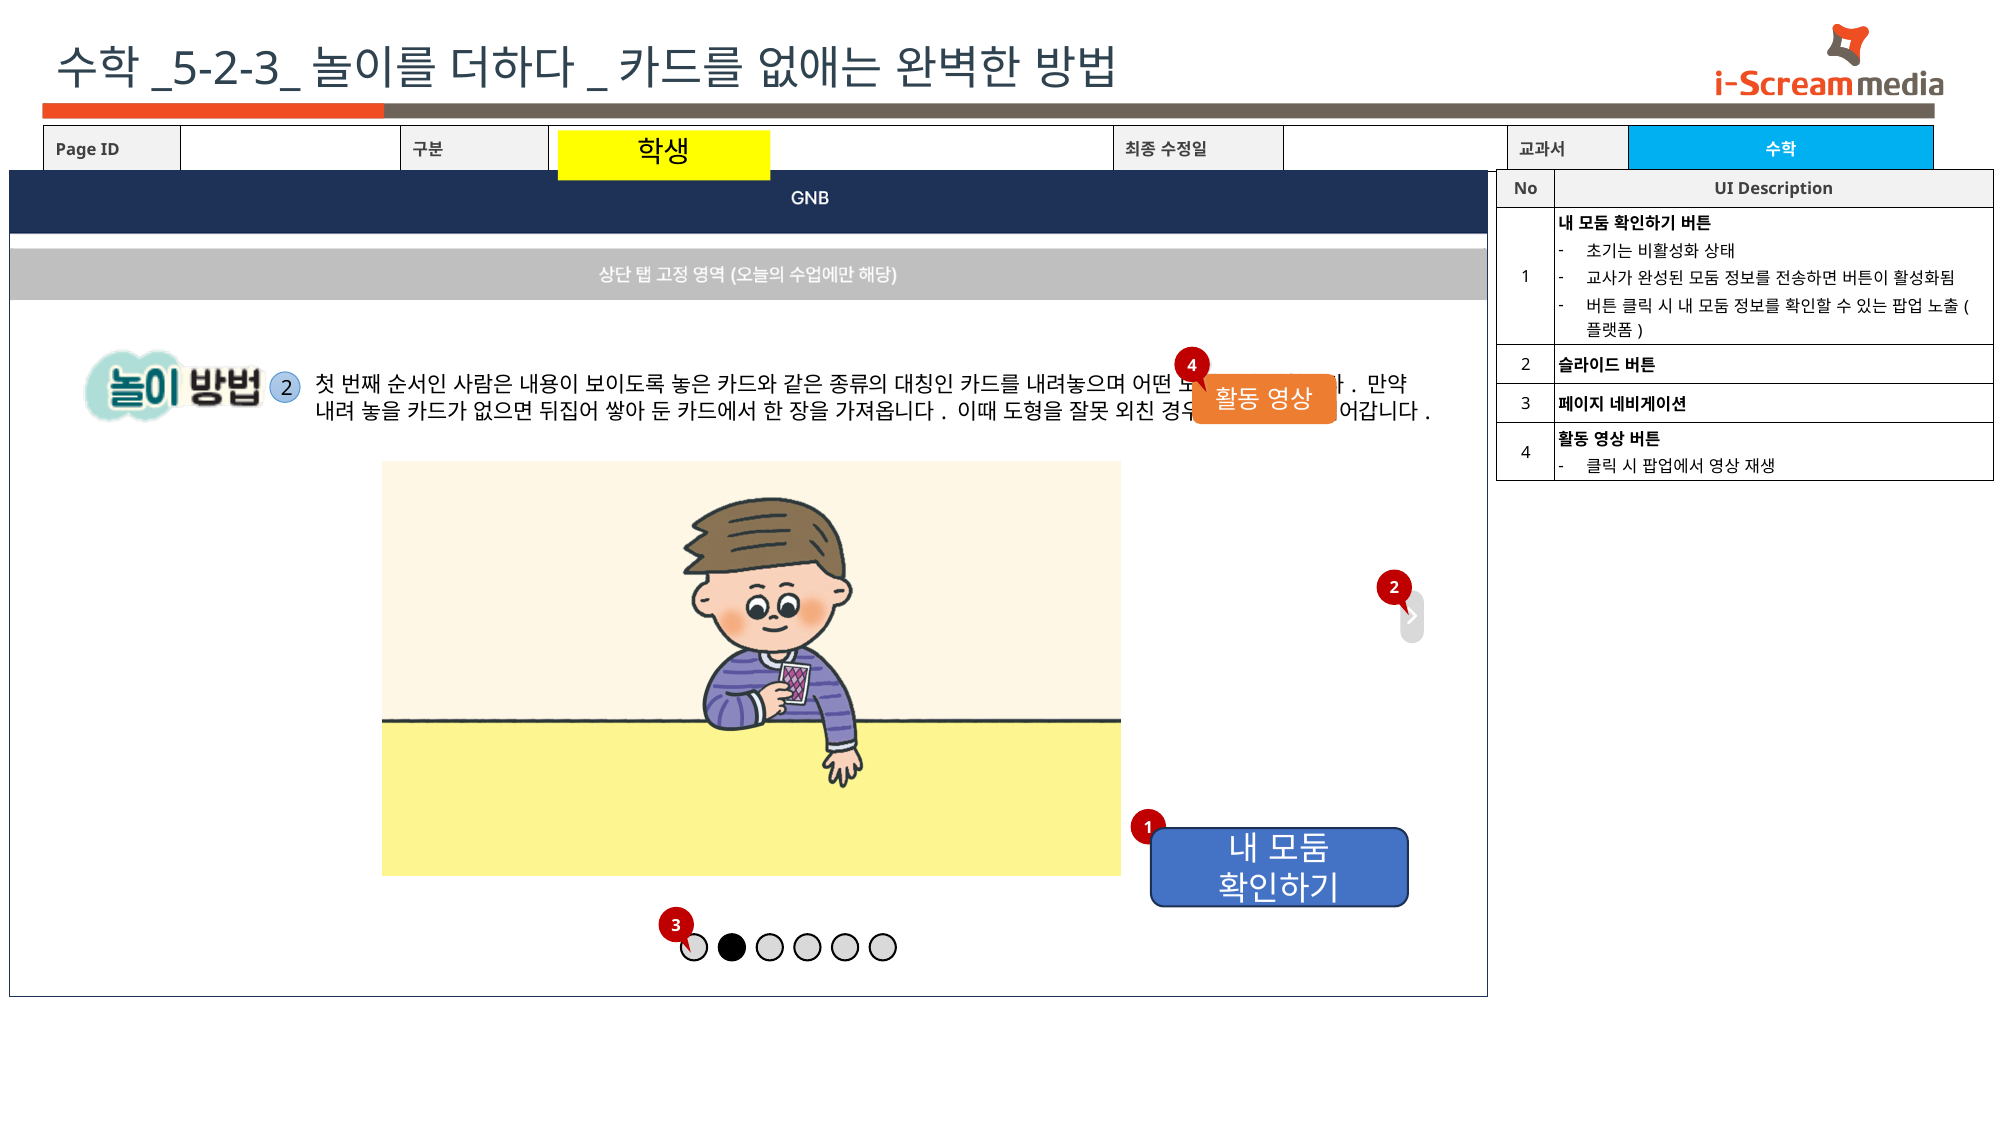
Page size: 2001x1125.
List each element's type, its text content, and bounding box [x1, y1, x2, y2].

table_cell 2 [1497, 345, 1554, 383]
table_cell 3 [1497, 384, 1554, 422]
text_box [269, 356, 1463, 403]
table_cell 4 [1497, 423, 1554, 480]
text_box 1 [1129, 807, 1168, 846]
picture [10, 171, 1487, 996]
table_cell 1 [1497, 208, 1554, 344]
table_cell 페이지 네비게이션 [1555, 384, 1993, 422]
title 수학_5-2-3_놀이를 더하다_카드를 없애는 완벽한 방법 [41, 44, 1683, 95]
table_header UI Description [1555, 170, 1993, 207]
text_box 내 모둠 확인하기 [1149, 827, 1409, 908]
table_cell 활동 영상 버튼 클릭 시 팝업에서 영상 재생 [1555, 423, 1993, 480]
text_box 활동 영상 [1191, 403, 1338, 426]
picture [1715, 23, 1944, 96]
table_header No [1497, 170, 1554, 207]
table_cell 슬라이드 버튼 [1555, 345, 1993, 383]
text_box 3 [657, 905, 695, 944]
text_box 4 [1175, 345, 1209, 356]
text_box 학생 [557, 130, 771, 181]
text_box 2 [1375, 568, 1414, 607]
table_cell 내 모둠 확인하기 버튼 초기는 비활성화 상태 교사가 완성된 모둠 정보를 전송하면 버튼이 활성화됨 버튼 클릭 시 내 모둠 정보를 확인할 수 있는 팝업 노출(플랫폼) [1555, 208, 1993, 344]
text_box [1400, 590, 1424, 644]
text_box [680, 934, 896, 961]
